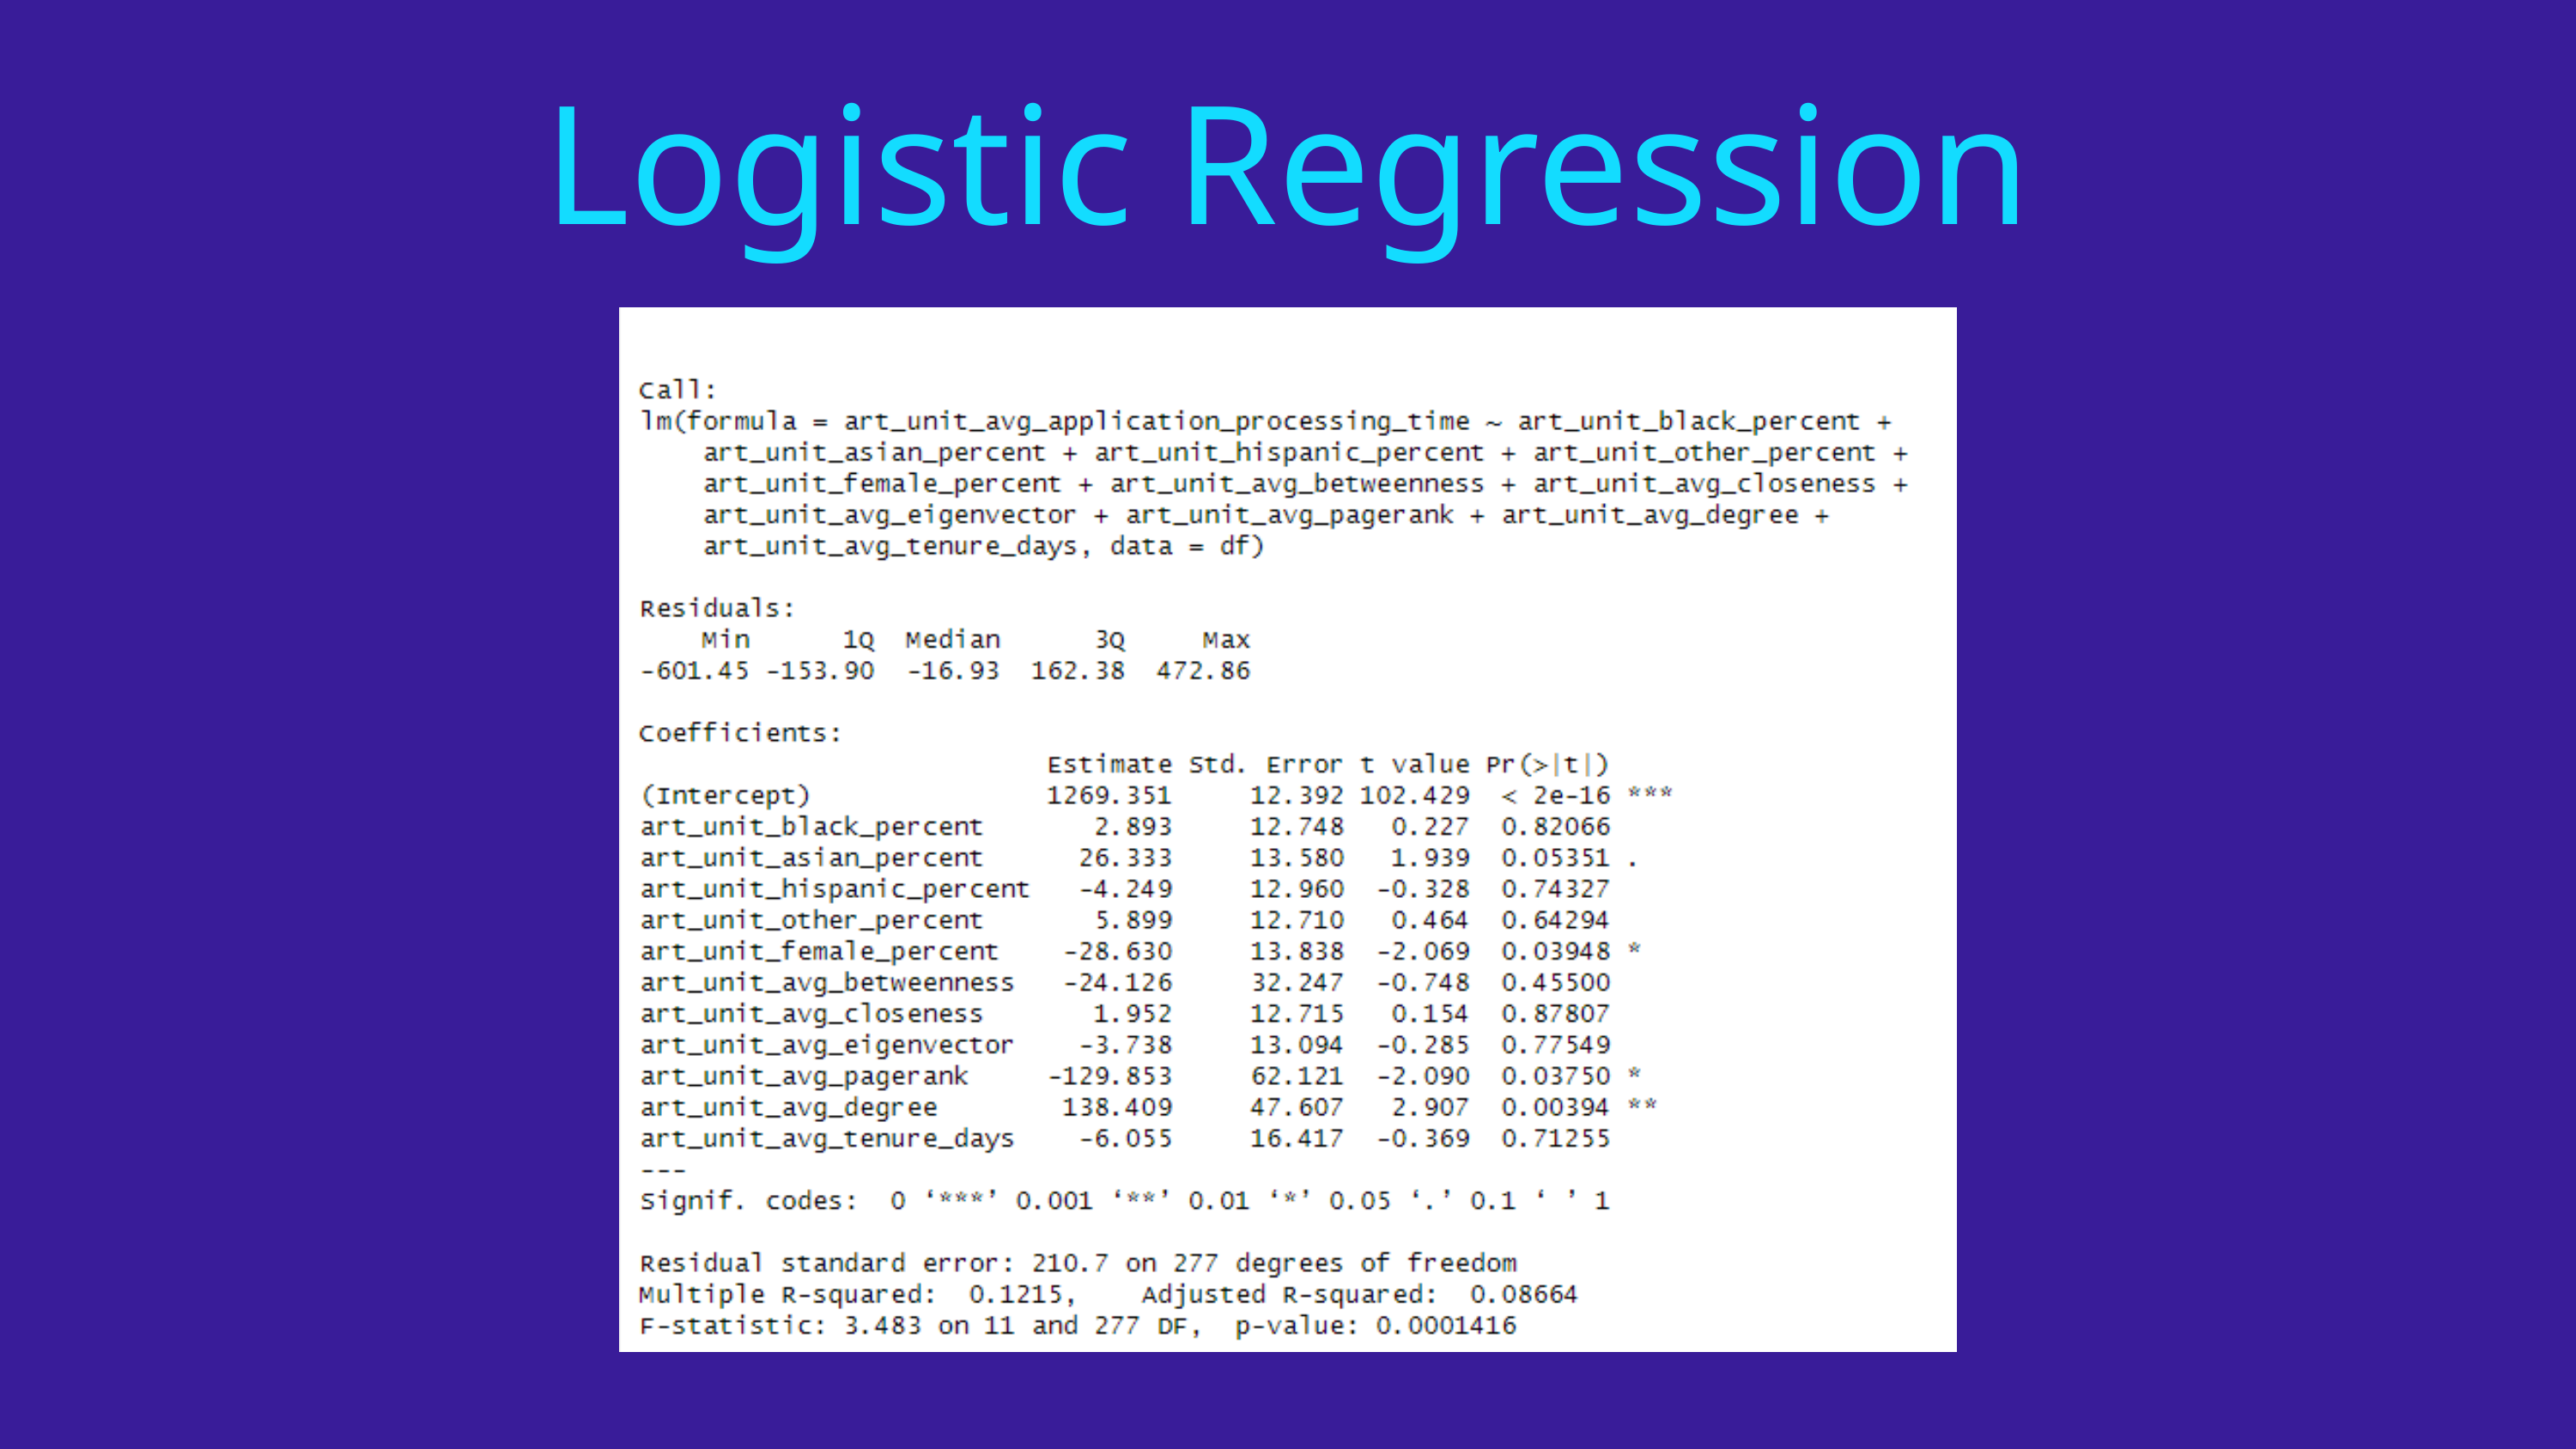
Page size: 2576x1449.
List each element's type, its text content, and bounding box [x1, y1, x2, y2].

text_box Logistic Regression [398, 27, 2178, 258]
picture [619, 307, 1957, 1353]
